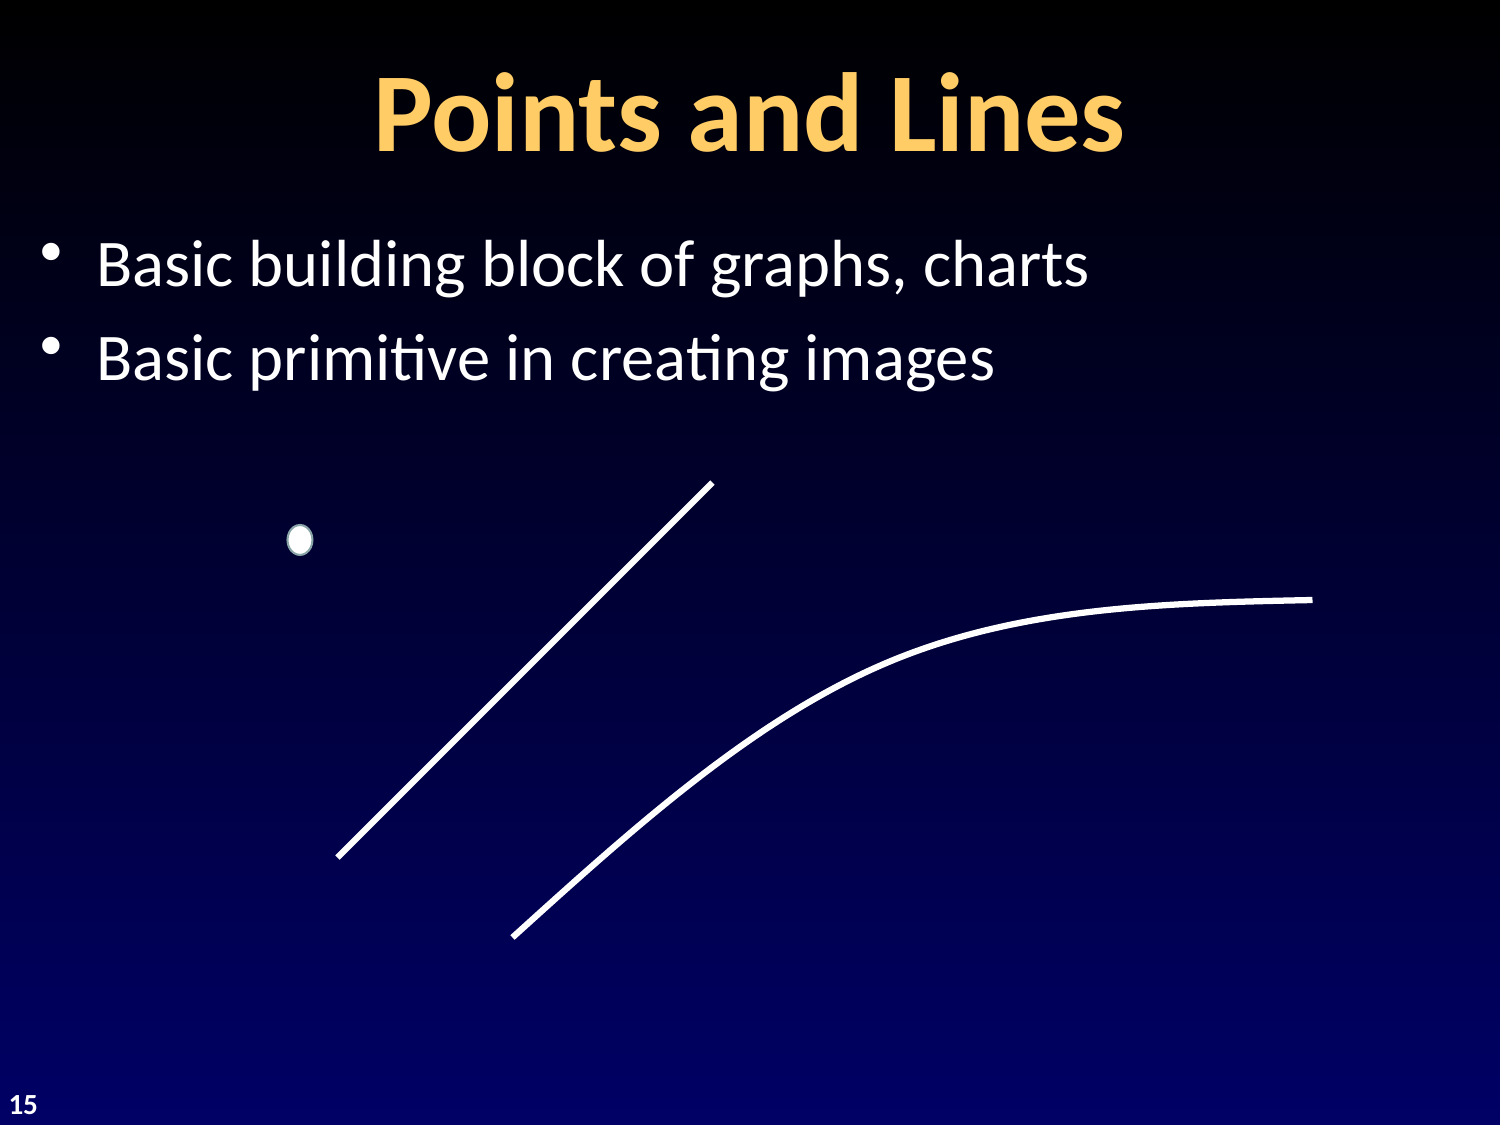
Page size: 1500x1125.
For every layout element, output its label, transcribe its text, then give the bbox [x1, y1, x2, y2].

title Points and Lines [24, 24, 1475, 188]
text_box [286, 523, 314, 556]
text_box [512, 600, 1313, 938]
list Basic building block of graphs, charts Basic primitive in creating images [24, 212, 1475, 1055]
slide_number 15 [0, 1078, 93, 1125]
